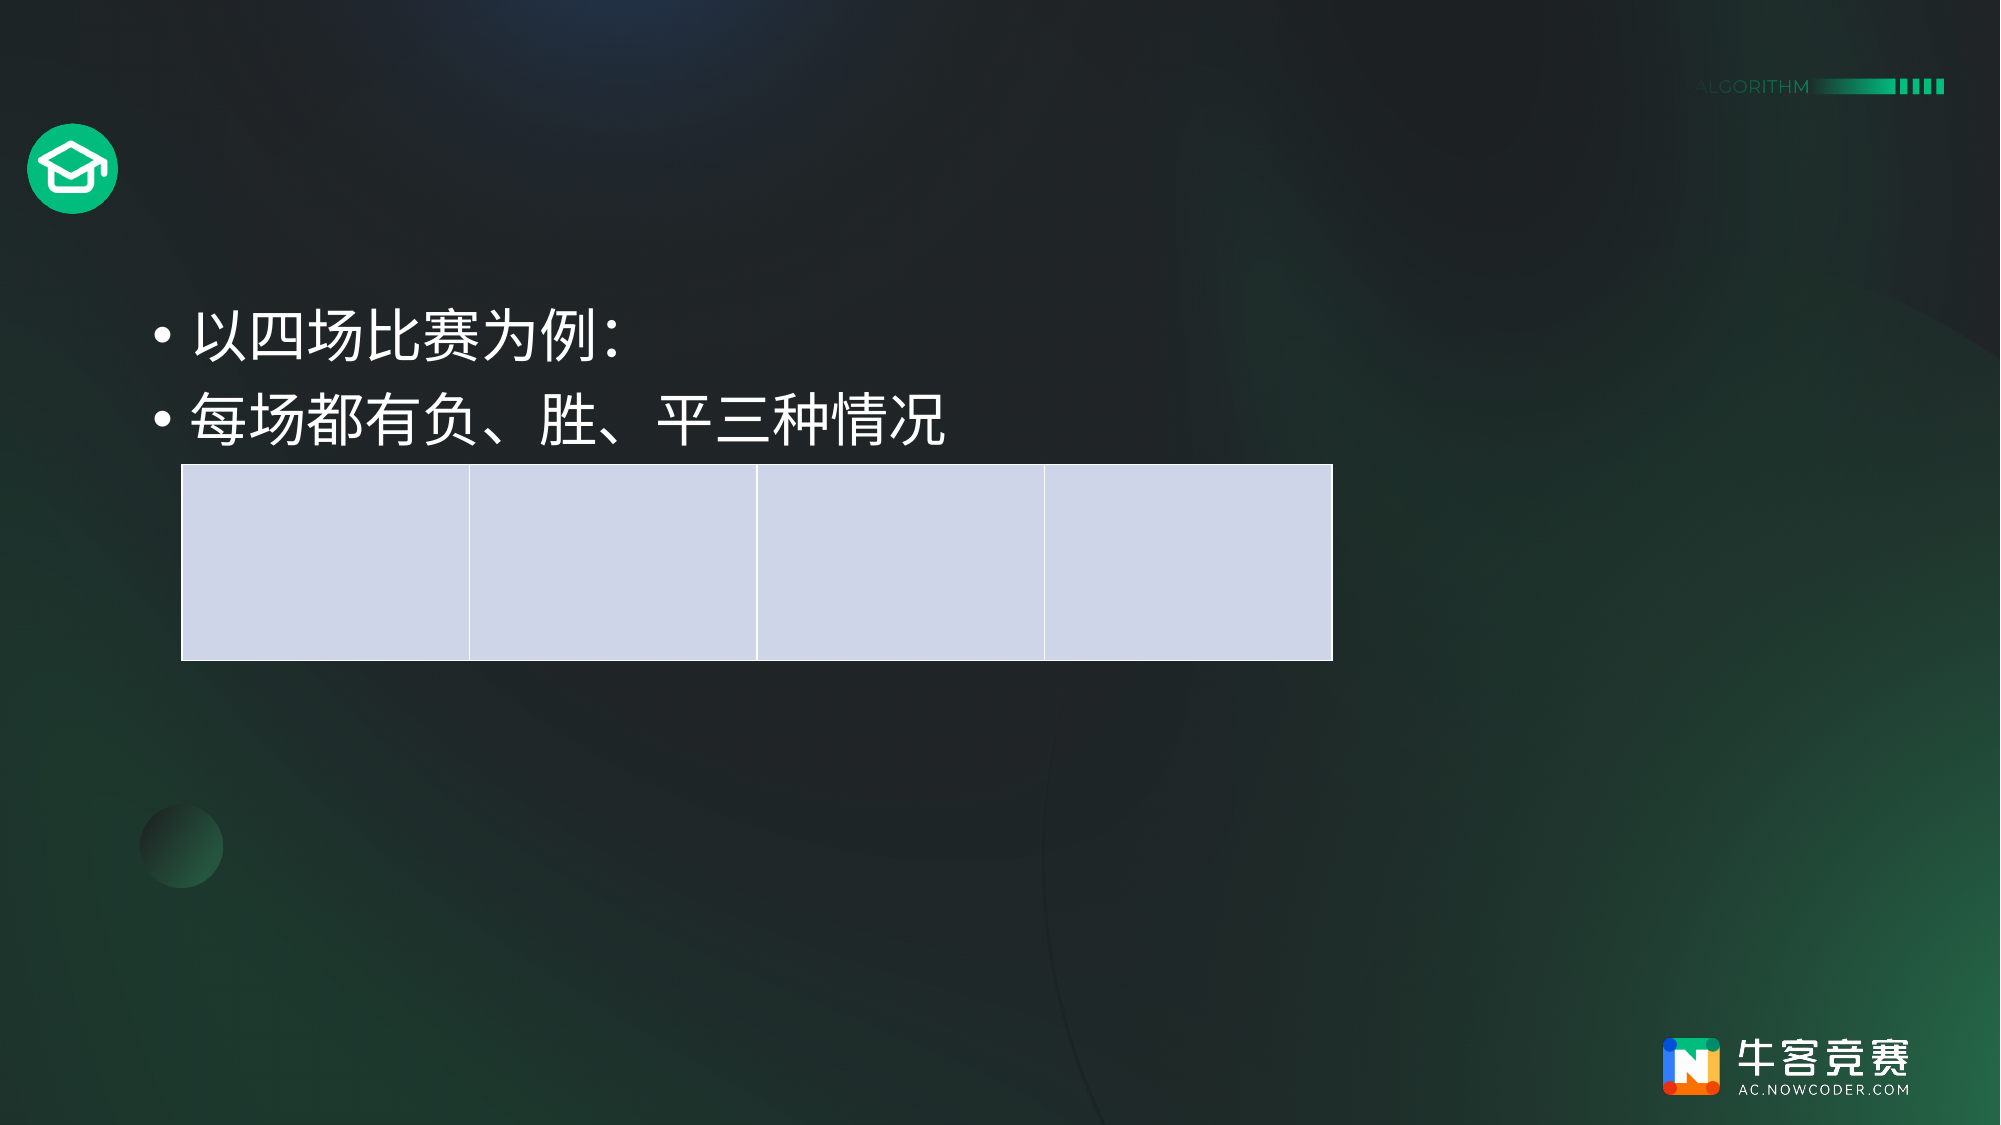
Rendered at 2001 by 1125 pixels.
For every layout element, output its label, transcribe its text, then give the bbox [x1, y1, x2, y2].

table_header [1045, 465, 1331, 660]
list 以四场比赛为例： 每场都有负、胜、平三种情况 [137, 299, 1863, 1014]
table_header [470, 465, 756, 660]
picture [0, 0, 2000, 1125]
table_header [183, 465, 469, 660]
table_header [758, 465, 1044, 660]
